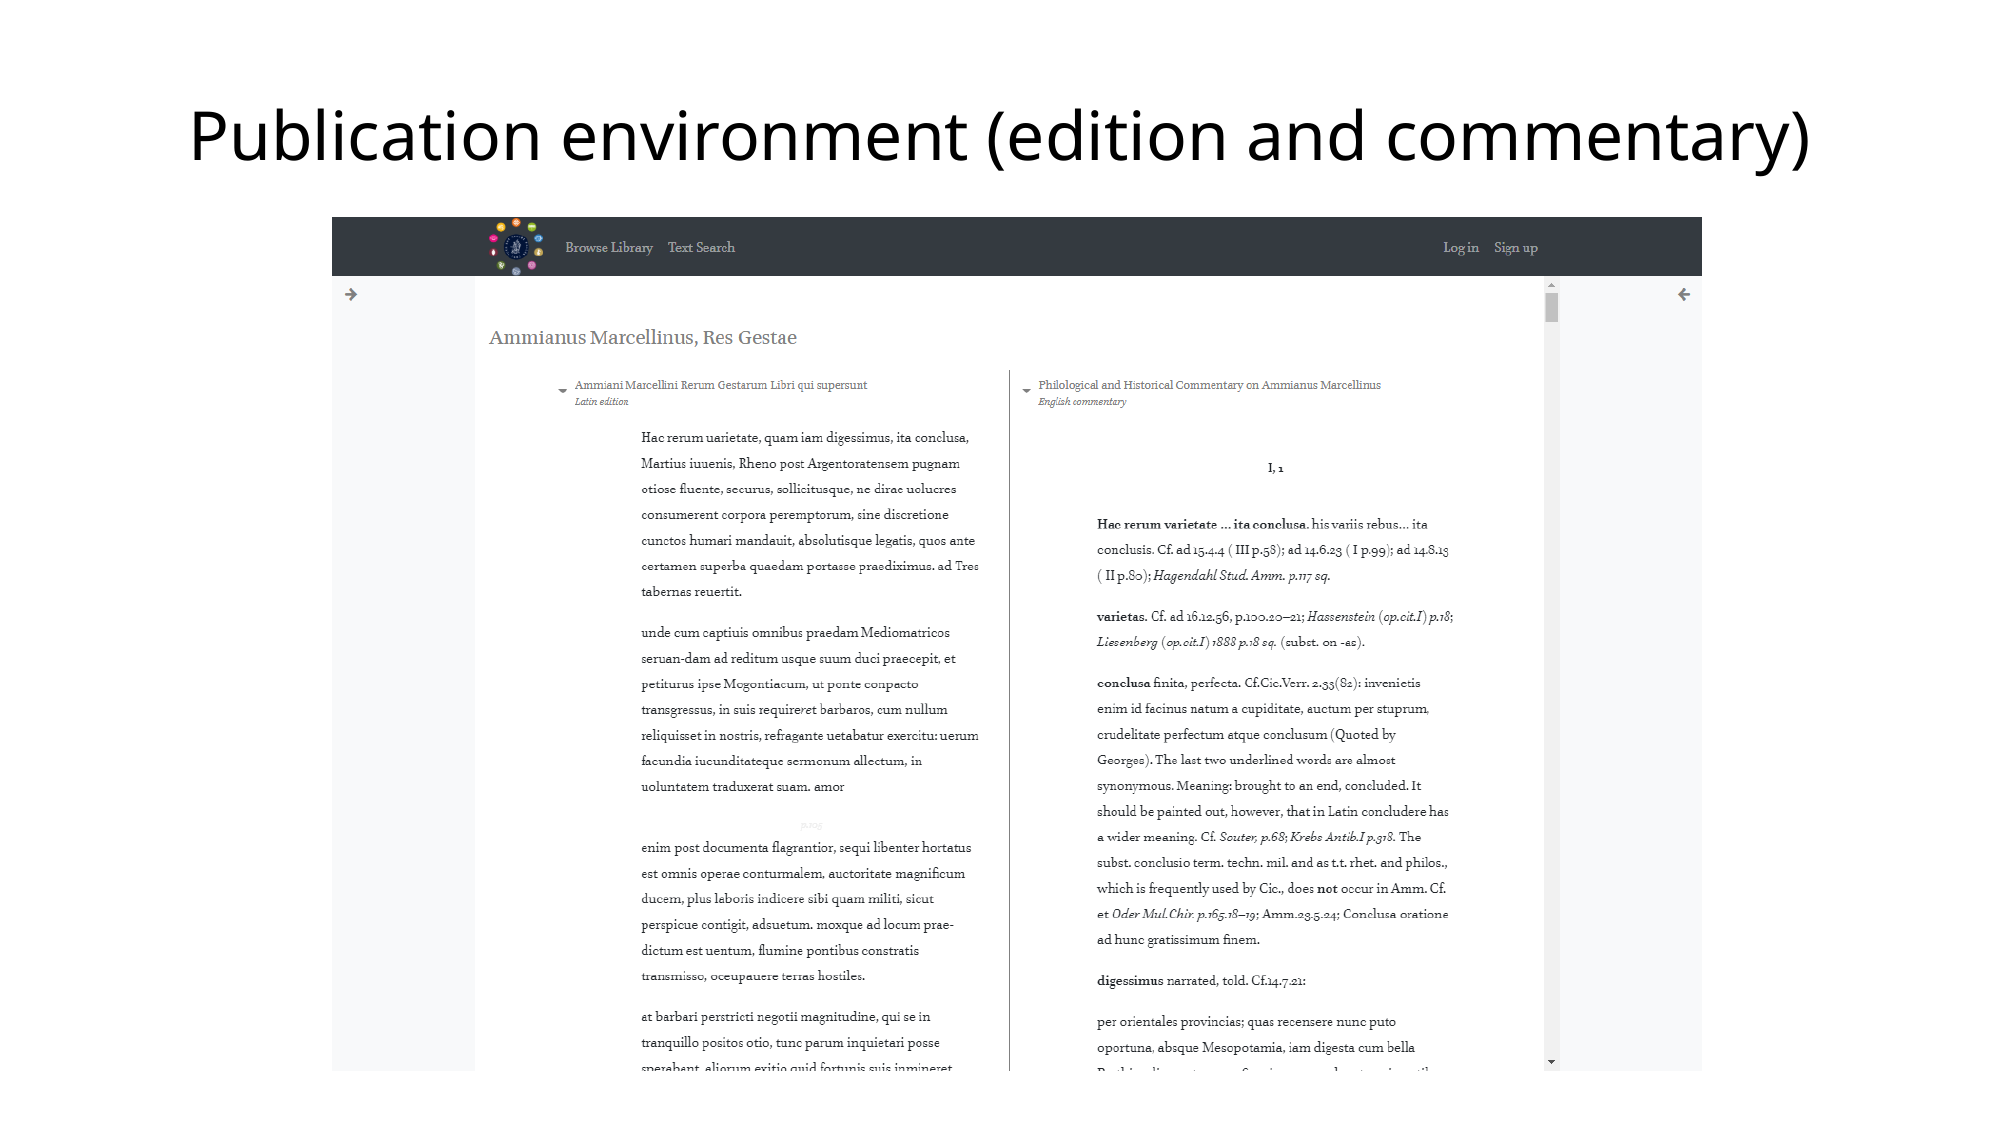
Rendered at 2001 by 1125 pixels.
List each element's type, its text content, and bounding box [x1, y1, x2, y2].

title Publication environment (edition and commentary) [137, 59, 1863, 217]
picture [332, 217, 1702, 1073]
